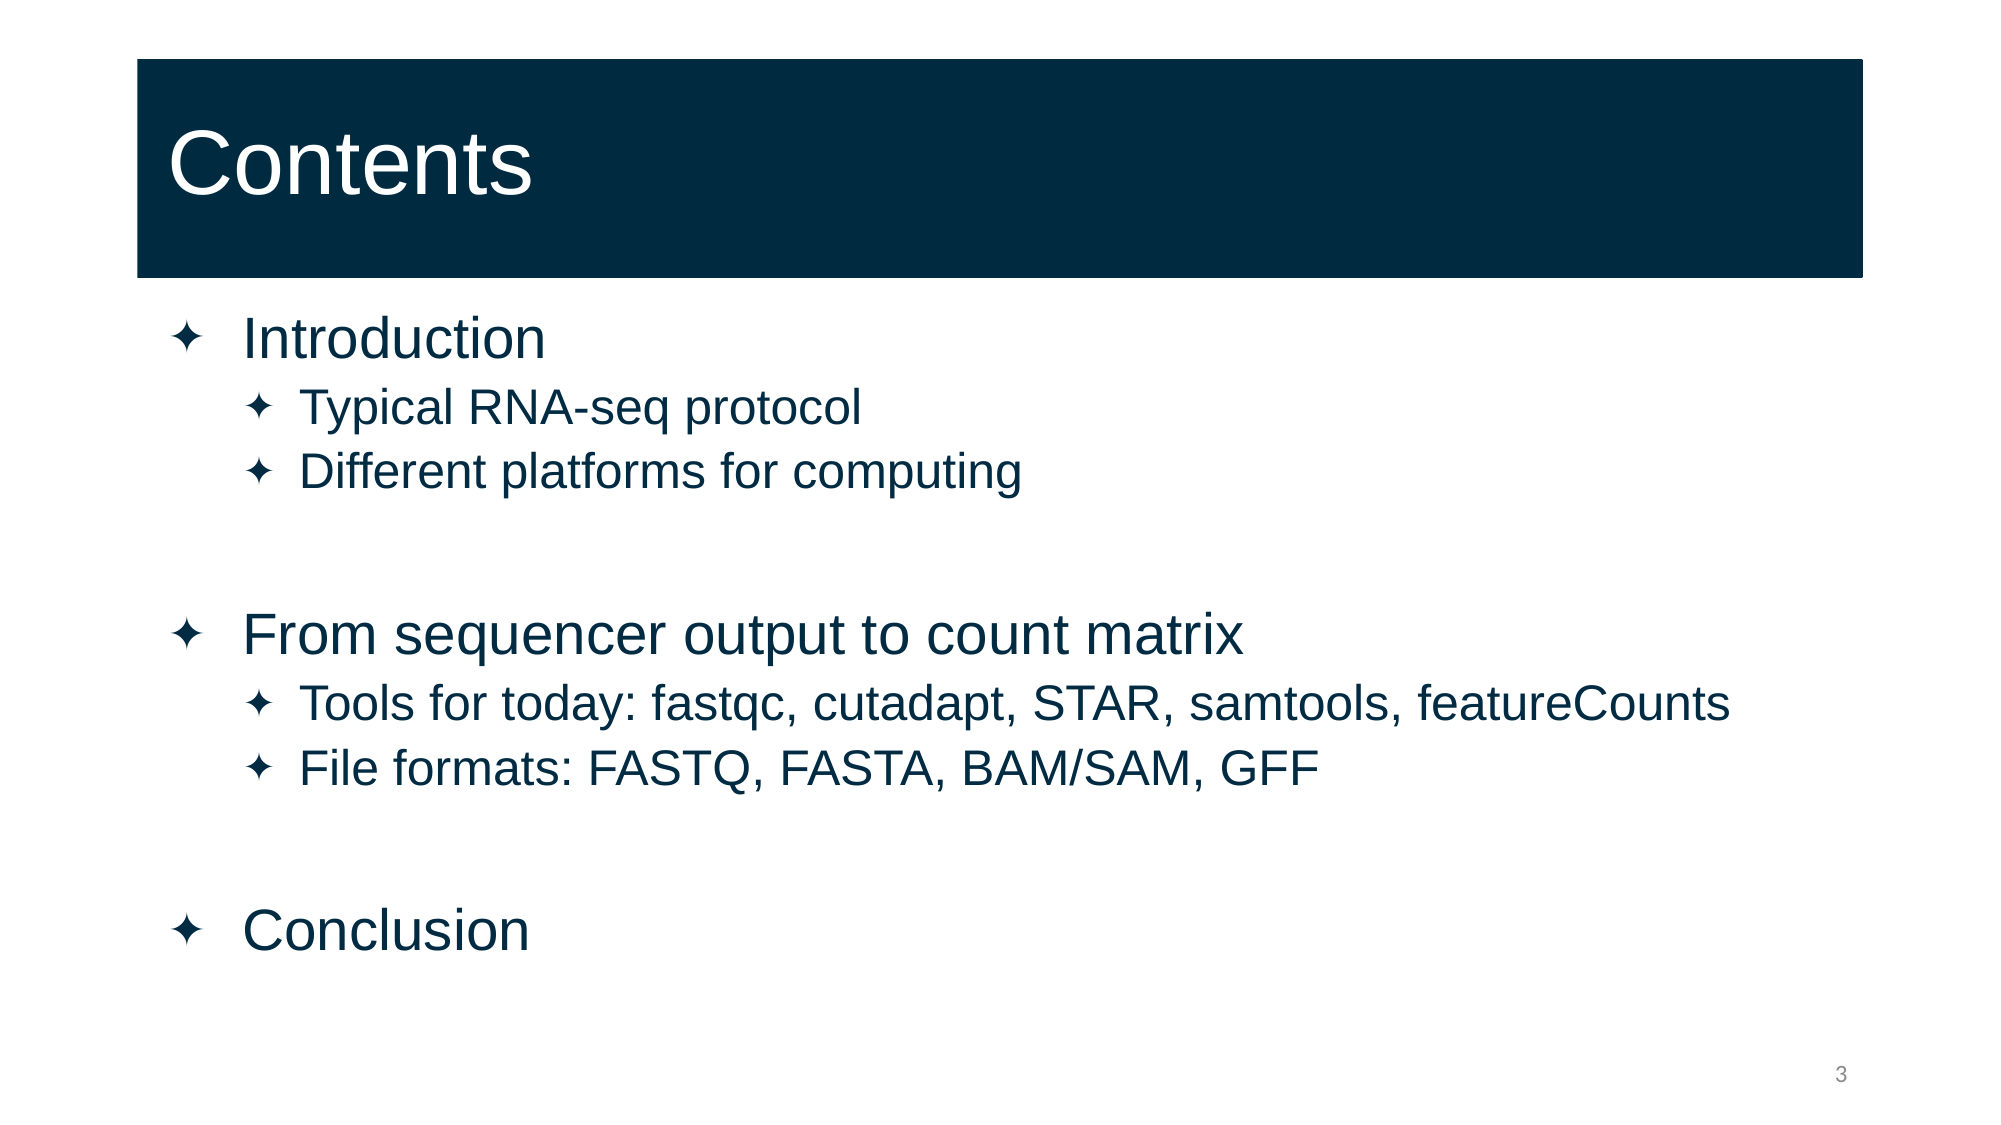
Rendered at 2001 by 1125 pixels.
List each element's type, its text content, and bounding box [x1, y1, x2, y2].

title Contents [137, 59, 1863, 278]
slide_number 3 [1412, 1042, 1863, 1103]
list Introduction Typical RNA-seq protocol Different platforms for computing From sequencer output to count matrix Tools for today: fastqc, cutadapt, STAR, samtools, featureCounts File formats: FASTQ, FASTA, BAM/SAM, GFF Conclusion [137, 307, 1863, 971]
